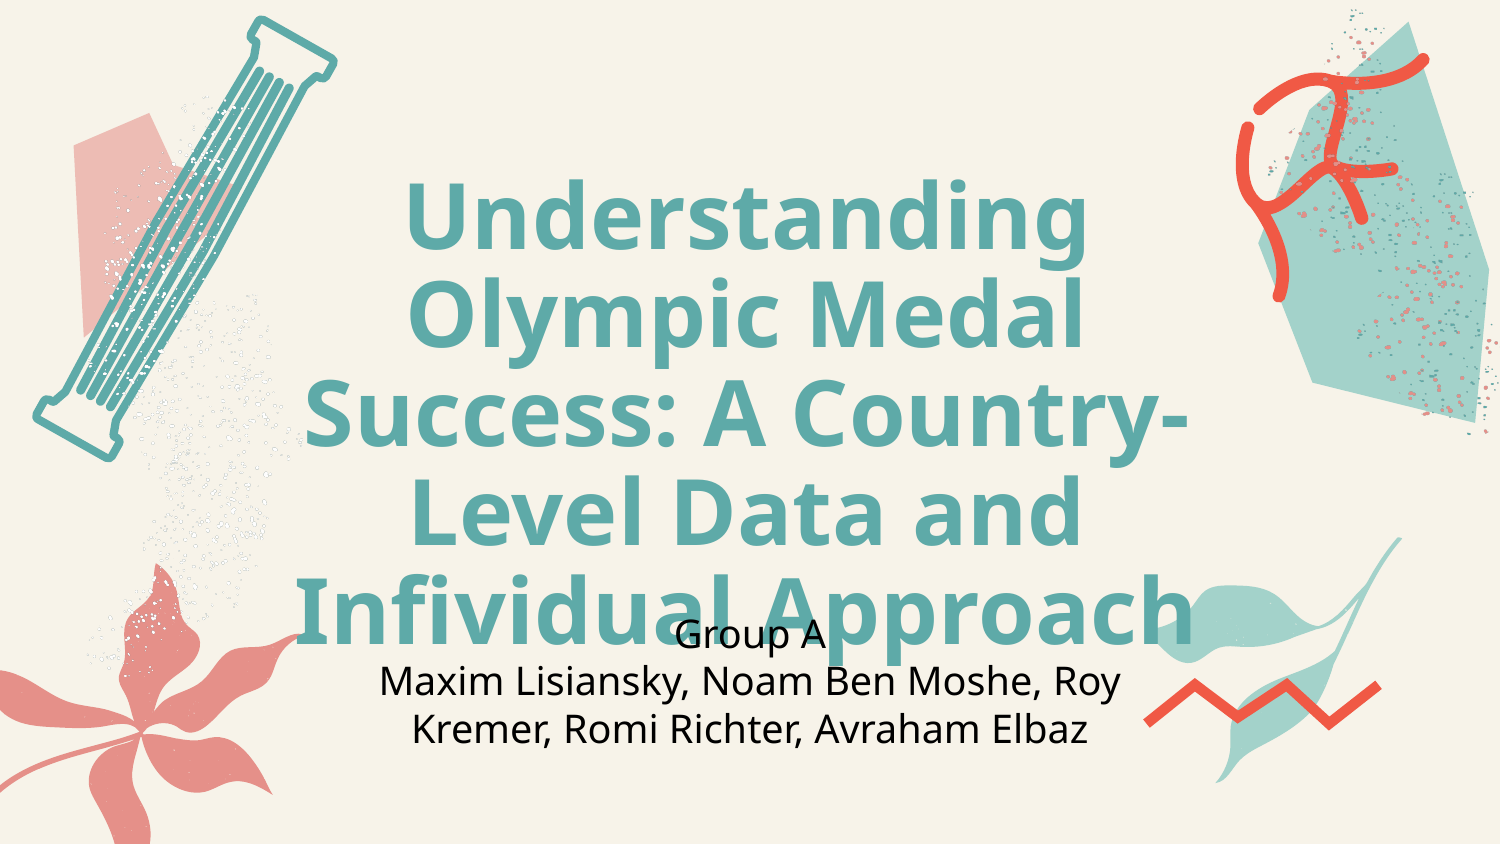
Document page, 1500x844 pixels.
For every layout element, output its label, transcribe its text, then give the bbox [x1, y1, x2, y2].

text_box Predicting Olympic Medal Success: A Country-Level Data Science Approach [96, 0, 1404, 53]
title Understanding Olympic Medal Success: A Country-Level Data and Infividual Approach [212, 186, 1282, 648]
subtitle Group A Maxim Lisiansky, Noam Ben Moshe, Roy Kremer, Romi Richter, Avraham Elbaz [321, 670, 1179, 738]
picture [74, 94, 266, 699]
picture [1267, 1, 1500, 437]
